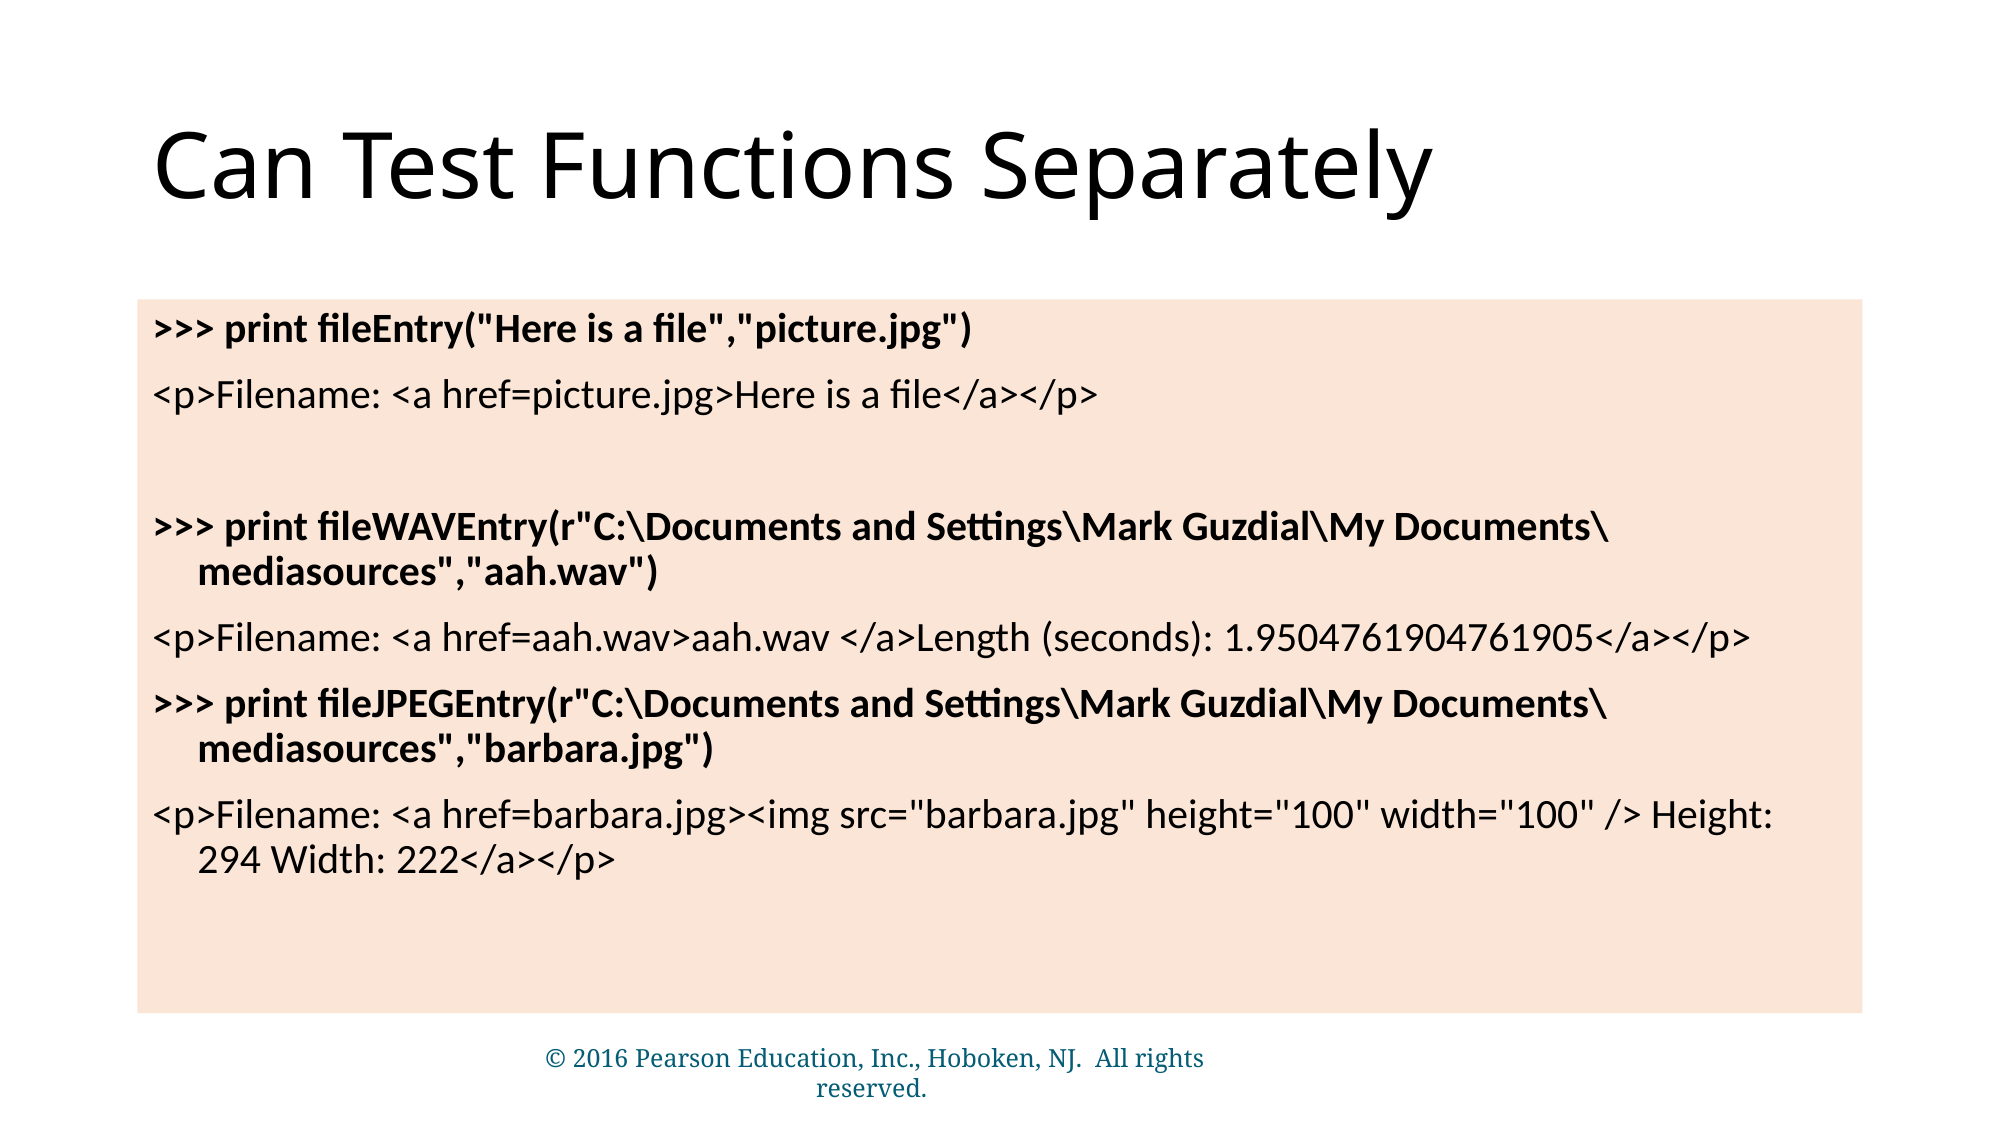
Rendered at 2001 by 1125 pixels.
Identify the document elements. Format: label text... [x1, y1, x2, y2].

footer © 2016 Pearson Education, Inc., Hoboken, NJ. All rights reserved. [512, 1042, 1238, 1103]
title Can Test Functions Separately [137, 59, 1863, 278]
list >>> print fileEntry("Here is a file","picture.jpg") <p>Filename: <a href=picture.jpg>Here is a file</a></p> >>> print fileWAVEntry(r"C:\Documents and Settings\Mark Guzdial\My Documents\mediasources","aah.wav") <p>Filename: <a href=aah.wav>aah.wav </a>Length (seconds): 1.9504761904761905</a></p> >>> print fileJPEGEntry(r"C:\Documents and Settings\Mark Guzdial\My Documents\mediasources","barbara.jpg") <p>Filename: <a href=barbara.jpg><img src="barbara.jpg" height="100" width="100" /> Height: 294 Width: 222</a></p> [137, 299, 1863, 1014]
